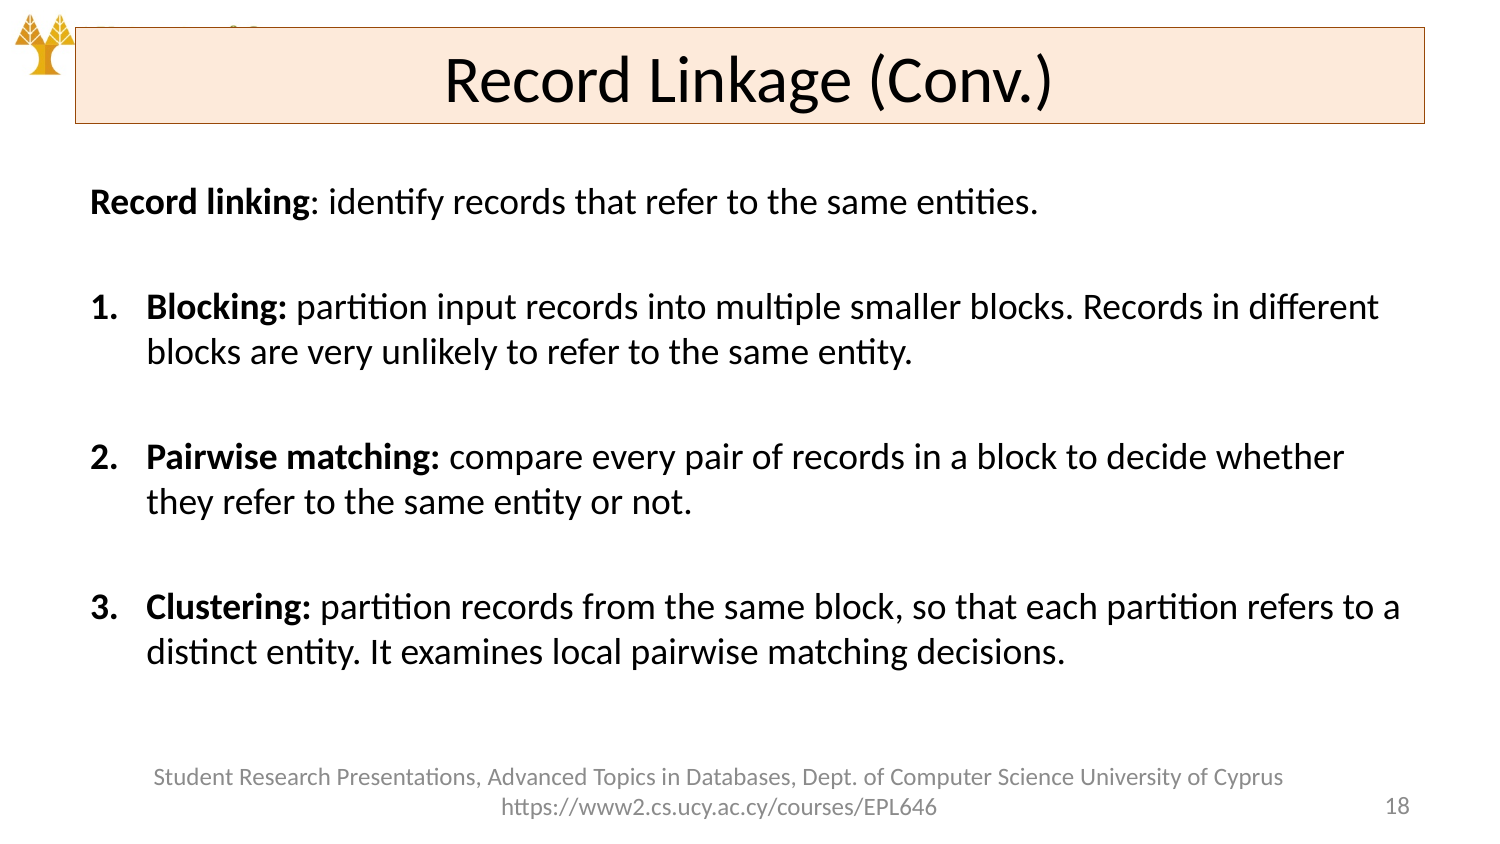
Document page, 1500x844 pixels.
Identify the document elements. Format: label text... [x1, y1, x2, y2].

picture [0, 0, 340, 131]
list Record linking: identify records that refer to the same entities. Blocking: partition input records into multiple smaller blocks. Records in different blocks are very unlikely to refer to the same entity. Pairwise matching: compare every pair of records in a block to decide whether they refer to the same entity or not. Clustering: partition records from the same block, so that each partition refers to a distinct entity. It examines local pairwise matching decisions. [75, 169, 1425, 726]
slide_number 18 [1074, 782, 1425, 827]
title Record Linkage (Conv.) [75, 27, 1425, 124]
footer Student Research Presentations, Advanced Topics in Databases, Dept. of Computer Science University of Cyprus https://www2.cs.ucy.ac.cy/courses/EPL646 [75, 753, 1365, 827]
